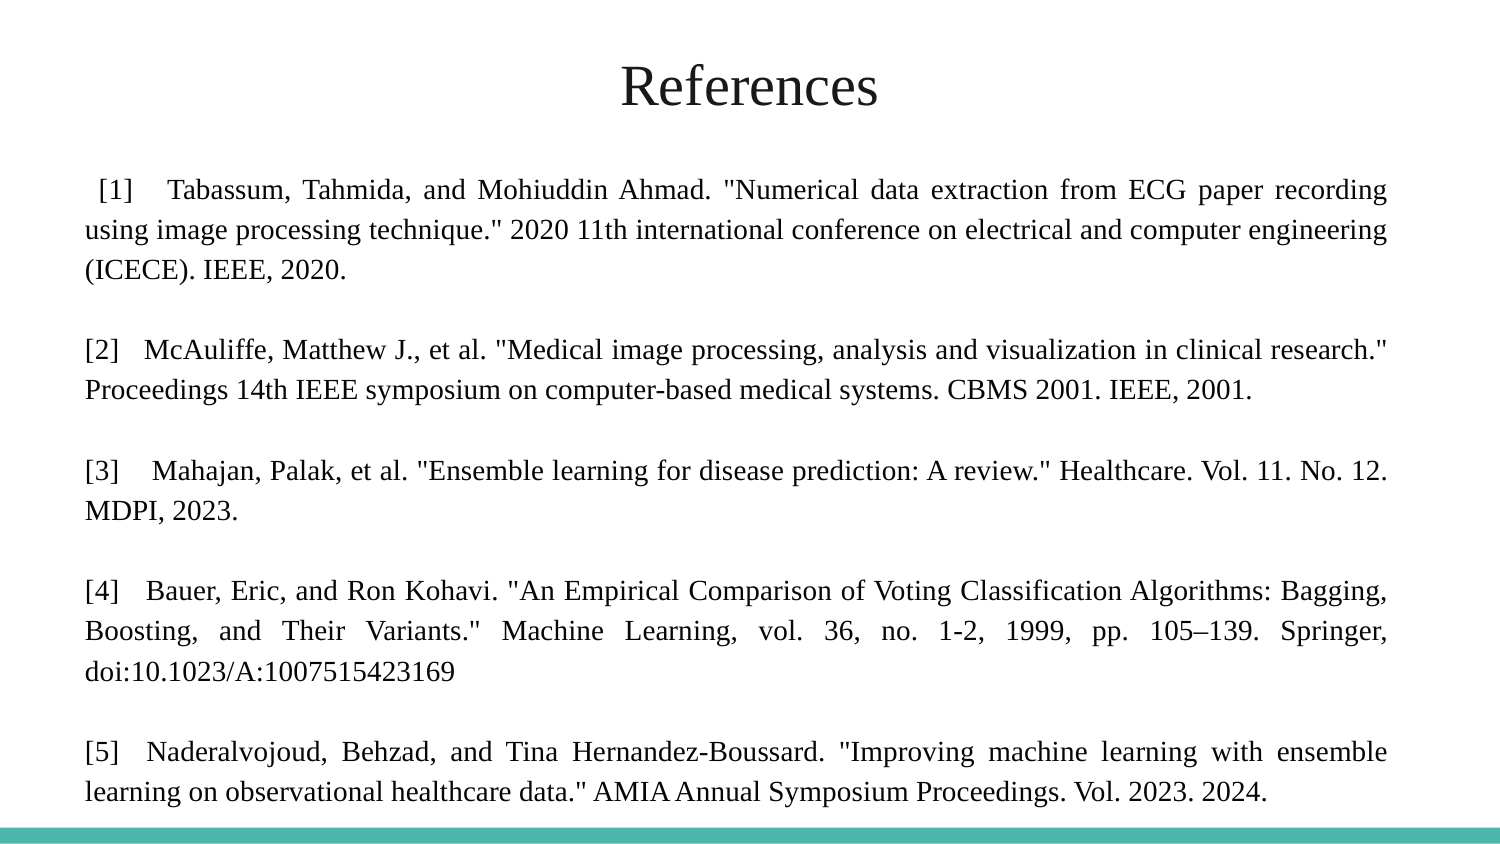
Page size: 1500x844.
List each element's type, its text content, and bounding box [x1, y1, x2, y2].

text_box References [244, 31, 1255, 132]
list [1] Tabassum, Tahmida, and Mohiuddin Ahmad. "Numerical data extraction from ECG paper recording using image processing technique." 2020 11th international conference on electrical and computer engineering (ICECE). IEEE, 2020. [2] McAuliffe, Matthew J., et al. "Medical image processing, analysis and visualization in clinical research." Proceedings 14th IEEE symposium on computer-based medical systems. CBMS 2001. IEEE, 2001. [3] Mahajan, Palak, et al. "Ensemble learning for disease prediction: A review." Healthcare. Vol. 11. No. 12. MDPI, 2023. [4] Bauer, Eric, and Ron Kohavi. "An Empirical Comparison of Voting Classification Algorithms: Bagging, Boosting, and Their Variants." Machine Learning, vol. 36, no. 1-2, 1999, pp. 105–139. Springer, doi:10.1023/A:1007515423169 [5] Naderalvojoud, Behzad, and Tina Hernandez-Boussard. "Improving machine learning with ensemble learning on observational healthcare data." AMIA Annual Symposium Proceedings. Vol. 2023. 2024. [51, 149, 1449, 750]
